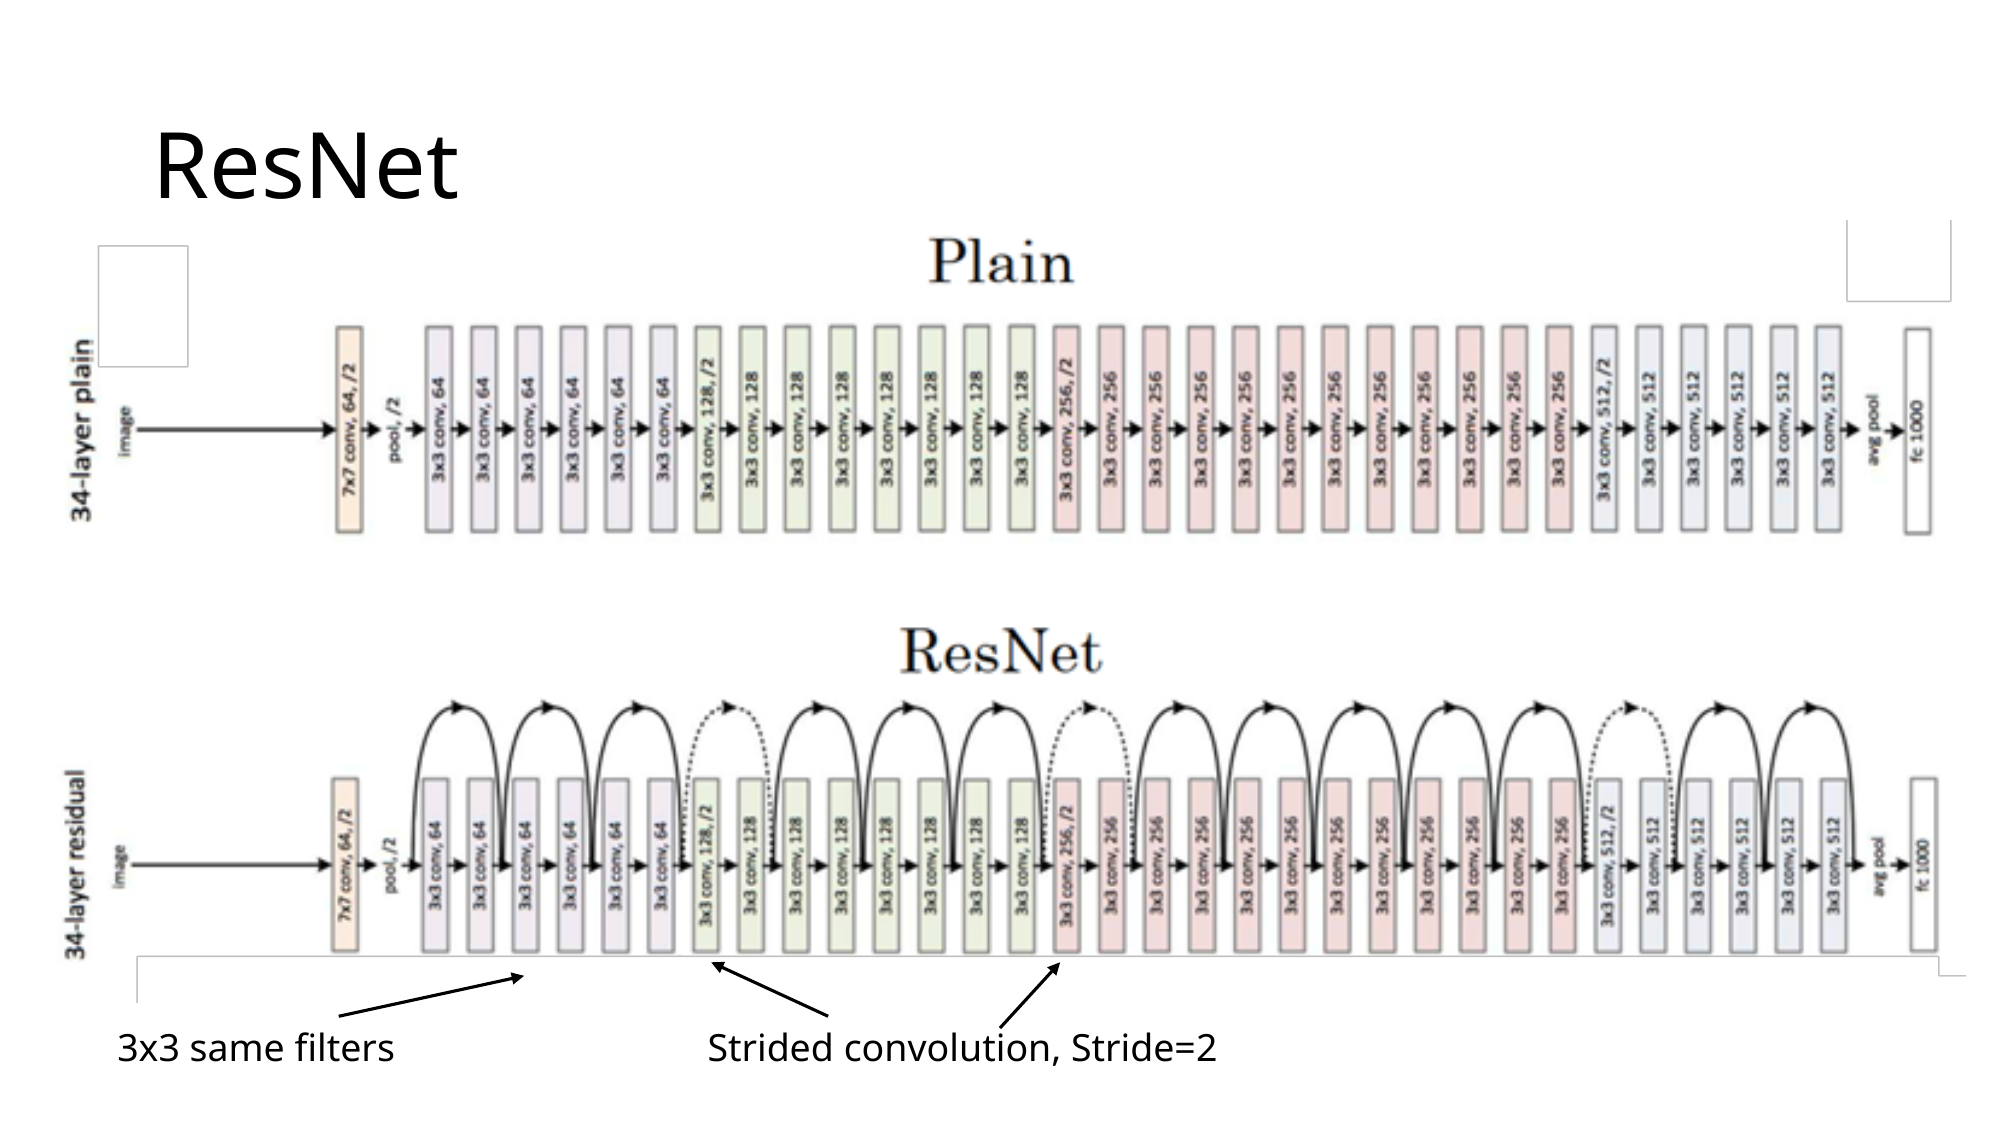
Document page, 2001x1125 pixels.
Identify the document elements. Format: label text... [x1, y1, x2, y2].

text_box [710, 961, 1216, 1078]
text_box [112, 975, 525, 1078]
title ResNet [137, 59, 1863, 219]
picture [34, 219, 1966, 1003]
